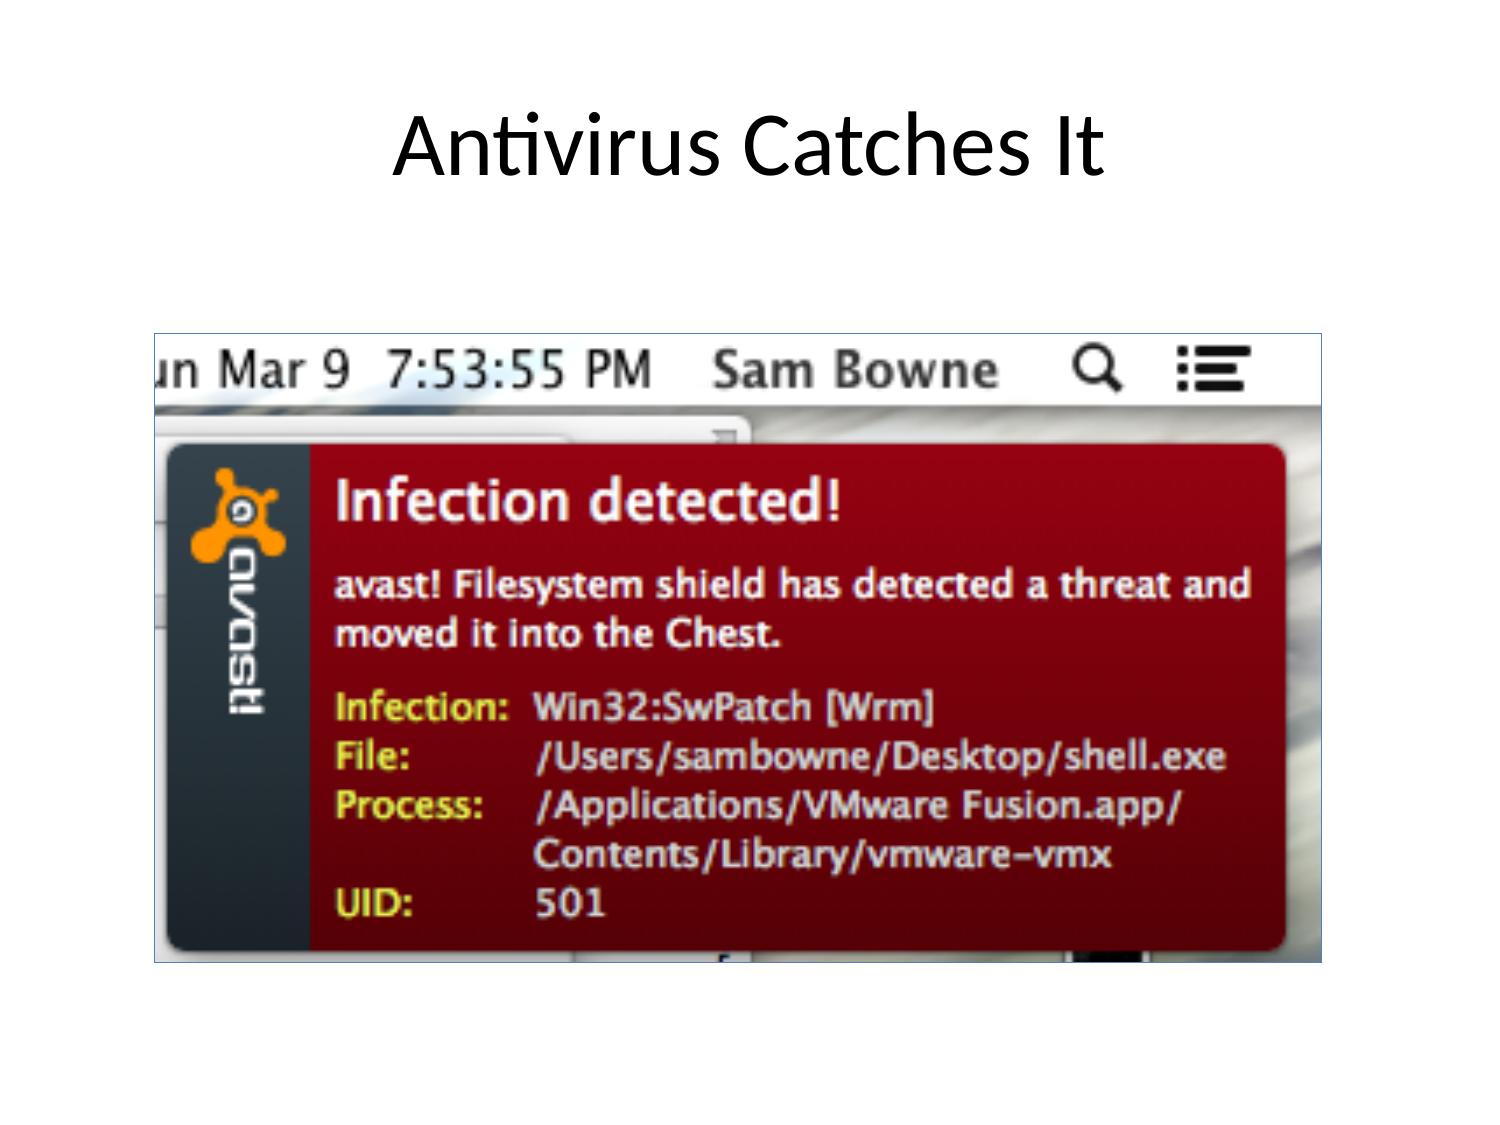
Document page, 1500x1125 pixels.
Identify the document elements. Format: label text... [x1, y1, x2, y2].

picture [153, 332, 1322, 963]
title Antivirus Catches It [75, 45, 1425, 233]
